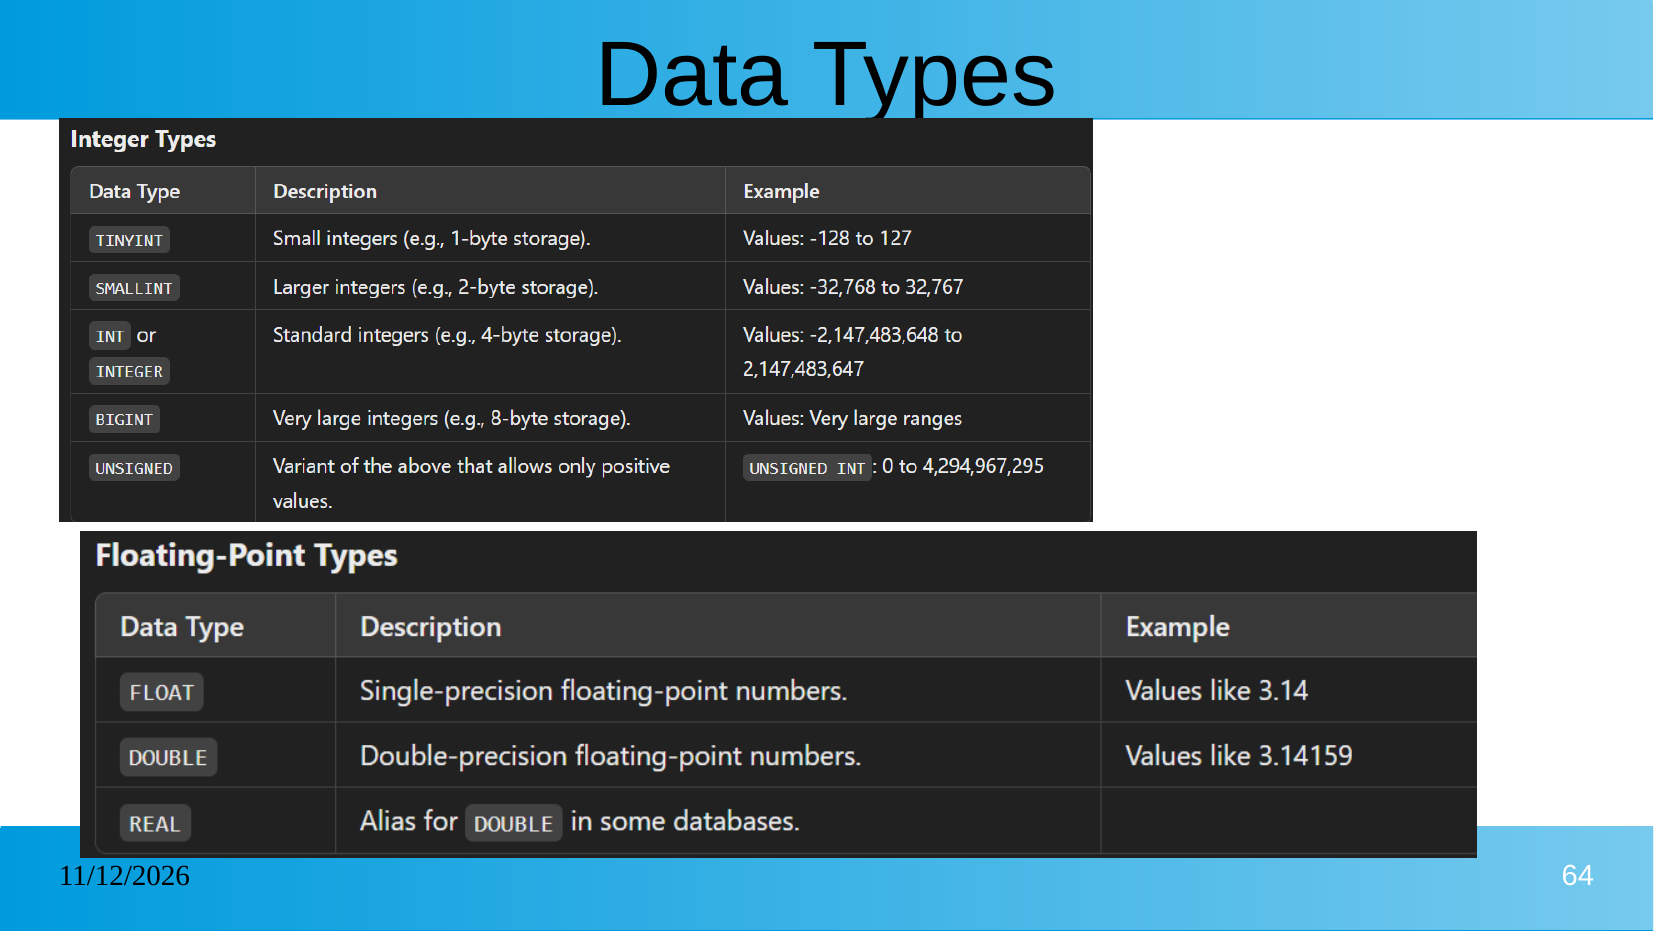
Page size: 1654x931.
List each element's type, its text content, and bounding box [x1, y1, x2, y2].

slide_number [59, 856, 443, 915]
slide_number 64 [1210, 856, 1595, 915]
picture [58, 117, 1093, 522]
title Data Types [59, 29, 1595, 108]
picture [79, 531, 1477, 858]
